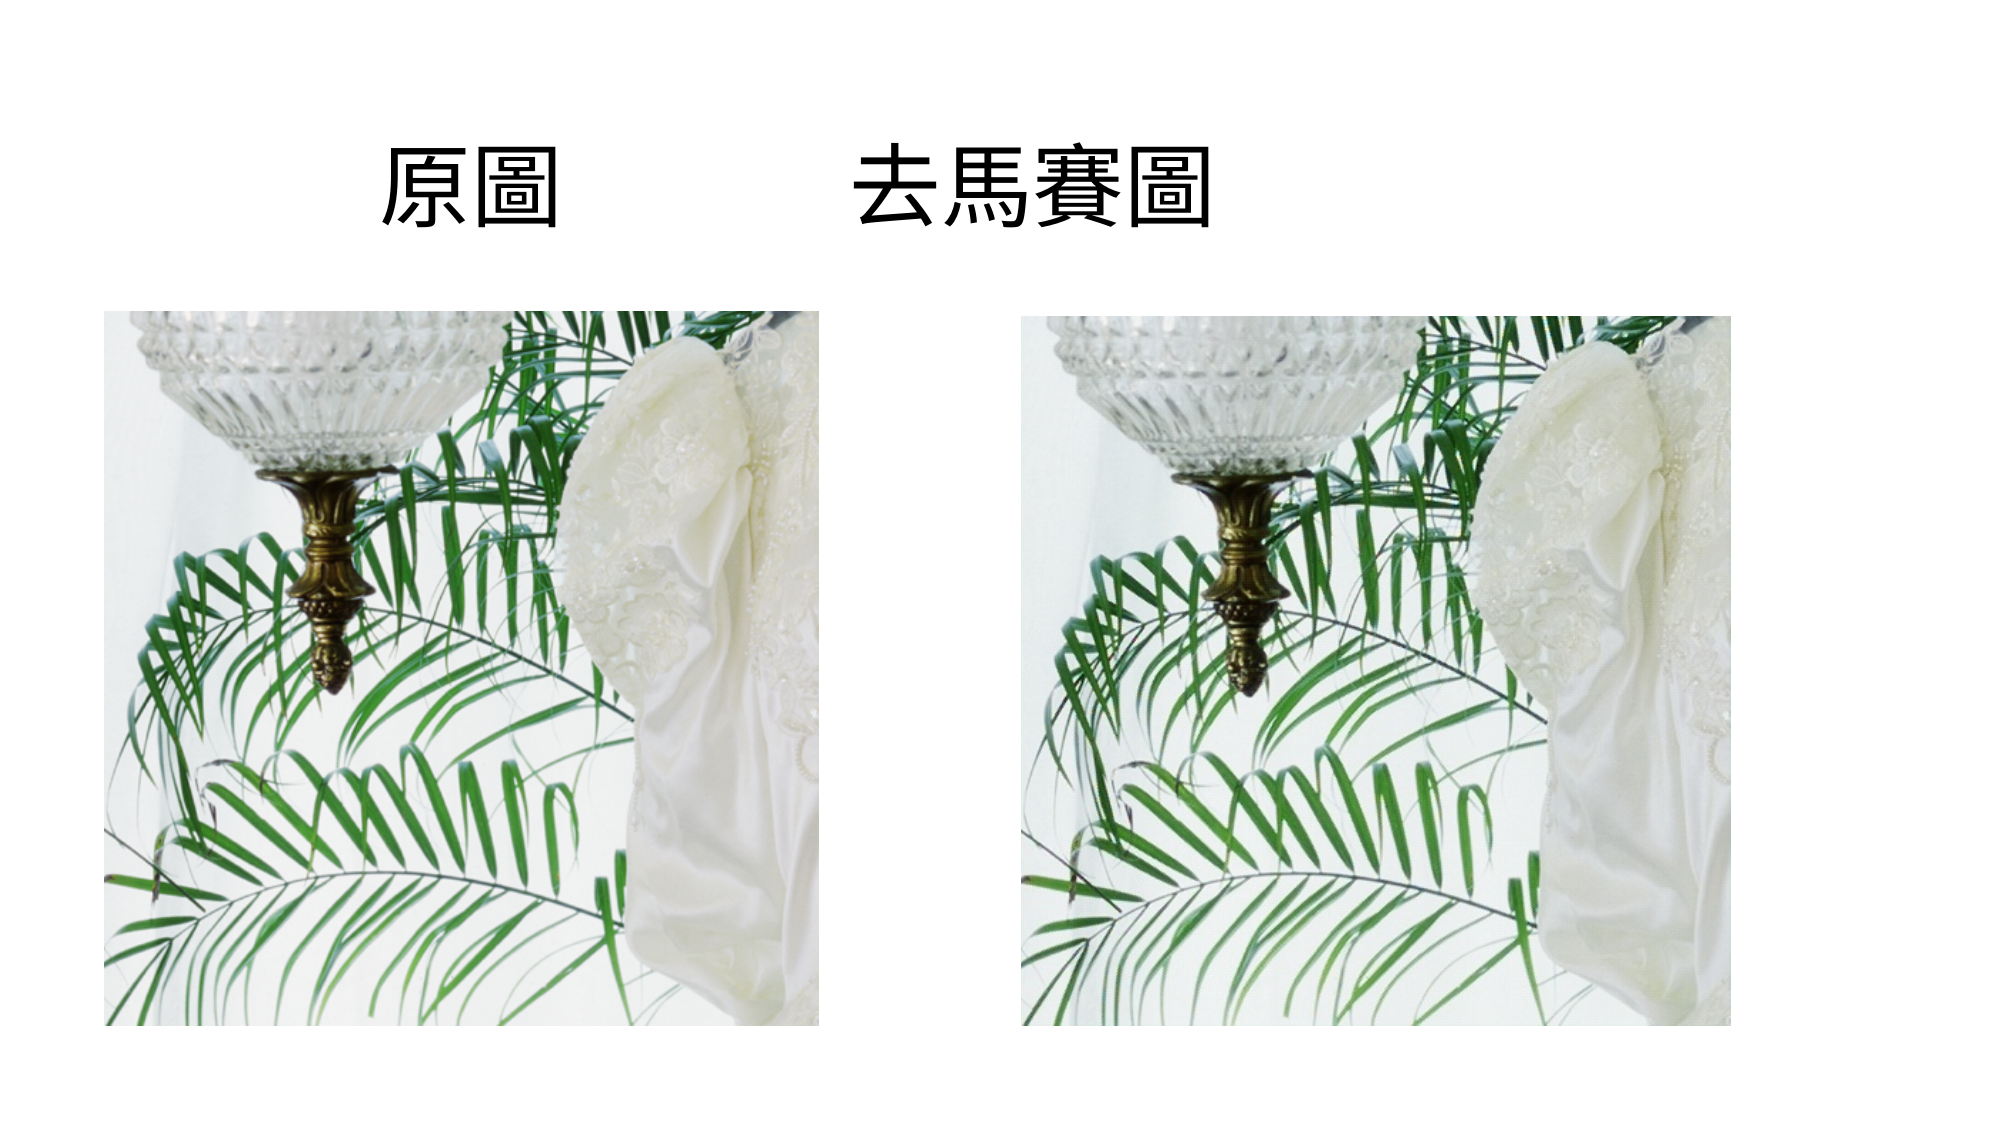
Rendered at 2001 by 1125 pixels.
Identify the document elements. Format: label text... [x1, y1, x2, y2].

picture [1021, 316, 1731, 1026]
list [104, 311, 819, 1026]
title 原圖 去馬賽圖 [137, 82, 1863, 300]
